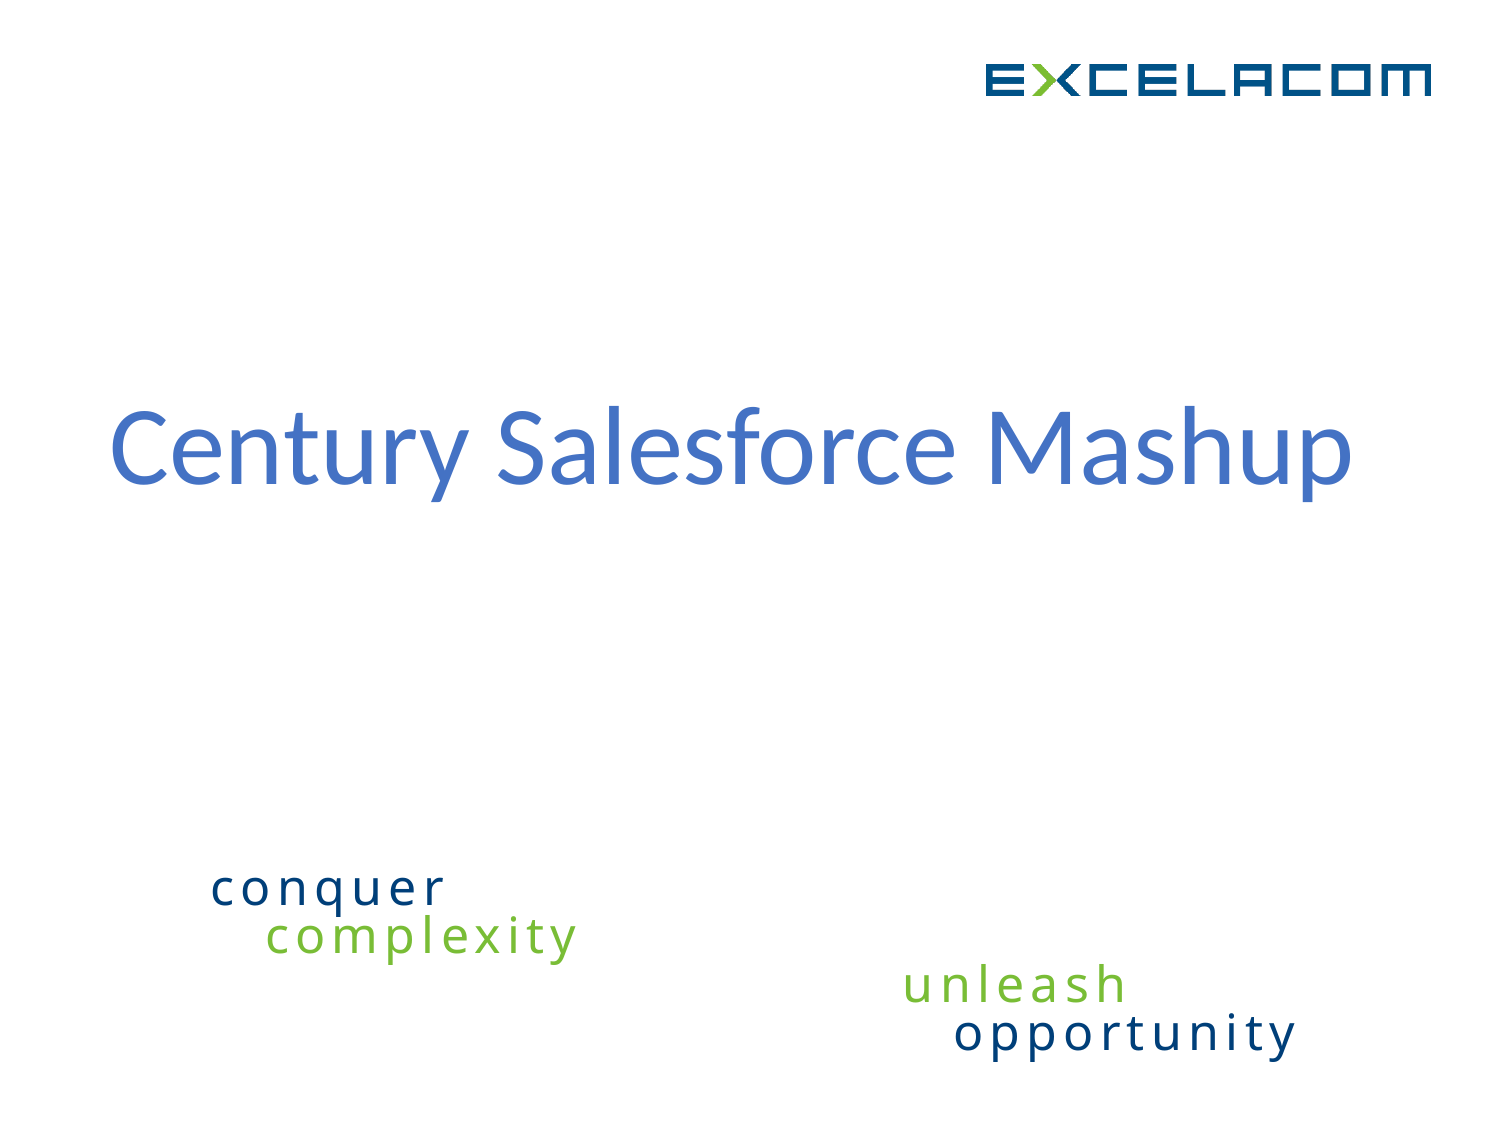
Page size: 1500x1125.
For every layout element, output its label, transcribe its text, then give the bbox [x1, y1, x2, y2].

picture [986, 64, 1431, 96]
text_box Century Salesforce Mashup [94, 364, 1371, 515]
